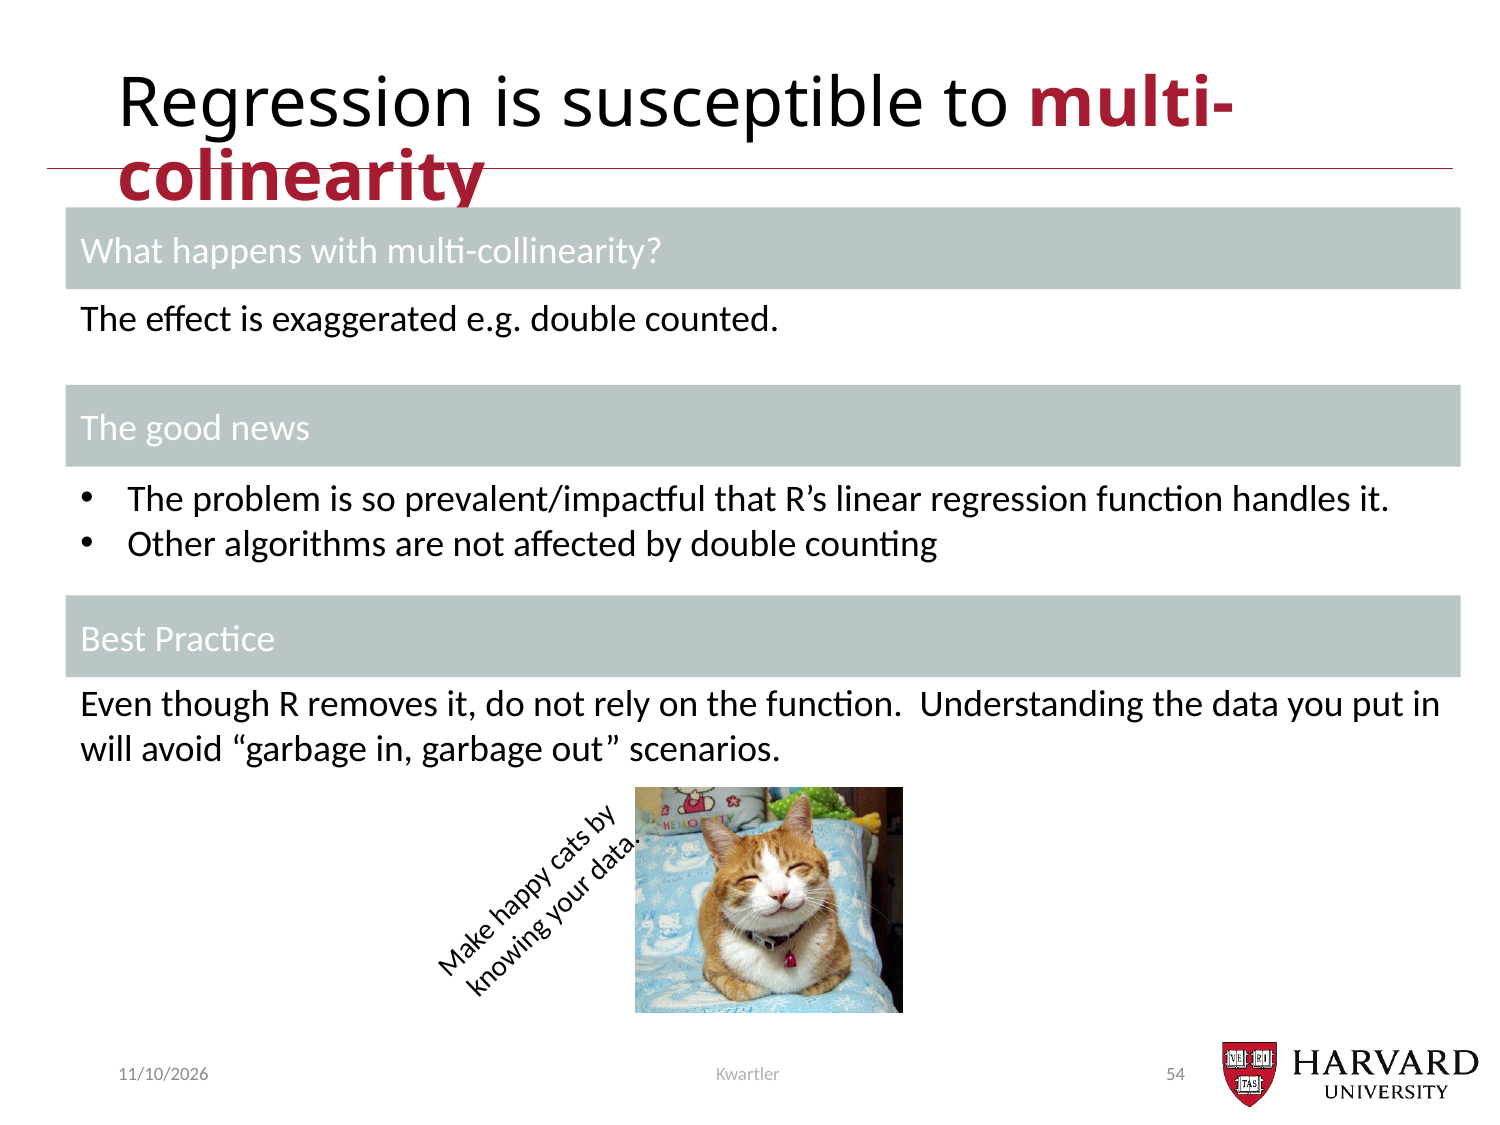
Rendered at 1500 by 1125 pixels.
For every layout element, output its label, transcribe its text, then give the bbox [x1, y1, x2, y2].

text_box The good news [65, 384, 1462, 468]
text_box Best Practice [65, 594, 1462, 678]
text_box What happens with multi-collinearity? [65, 206, 1462, 290]
picture [1200, 1024, 1500, 1125]
text_box The problem is so prevalent/impactful that R’s linear regression function handles it. Other algorithms are not affected by double counting [65, 466, 1461, 572]
text_box Even though R removes it, do not rely on the function. Understanding the data you put in will avoid “garbage in, garbage out” scenarios. [65, 671, 1461, 776]
text_box The effect is exaggerated e.g. double counted. [65, 286, 1461, 347]
slide_number 54 [1059, 1042, 1200, 1103]
picture [635, 787, 903, 1013]
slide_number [103, 1042, 441, 1103]
title Regression is susceptible to multi-colinearity [103, 59, 1397, 157]
text_box Make happy cats by knowing your data. [413, 778, 635, 1023]
footer Kwartler [496, 1042, 1004, 1103]
